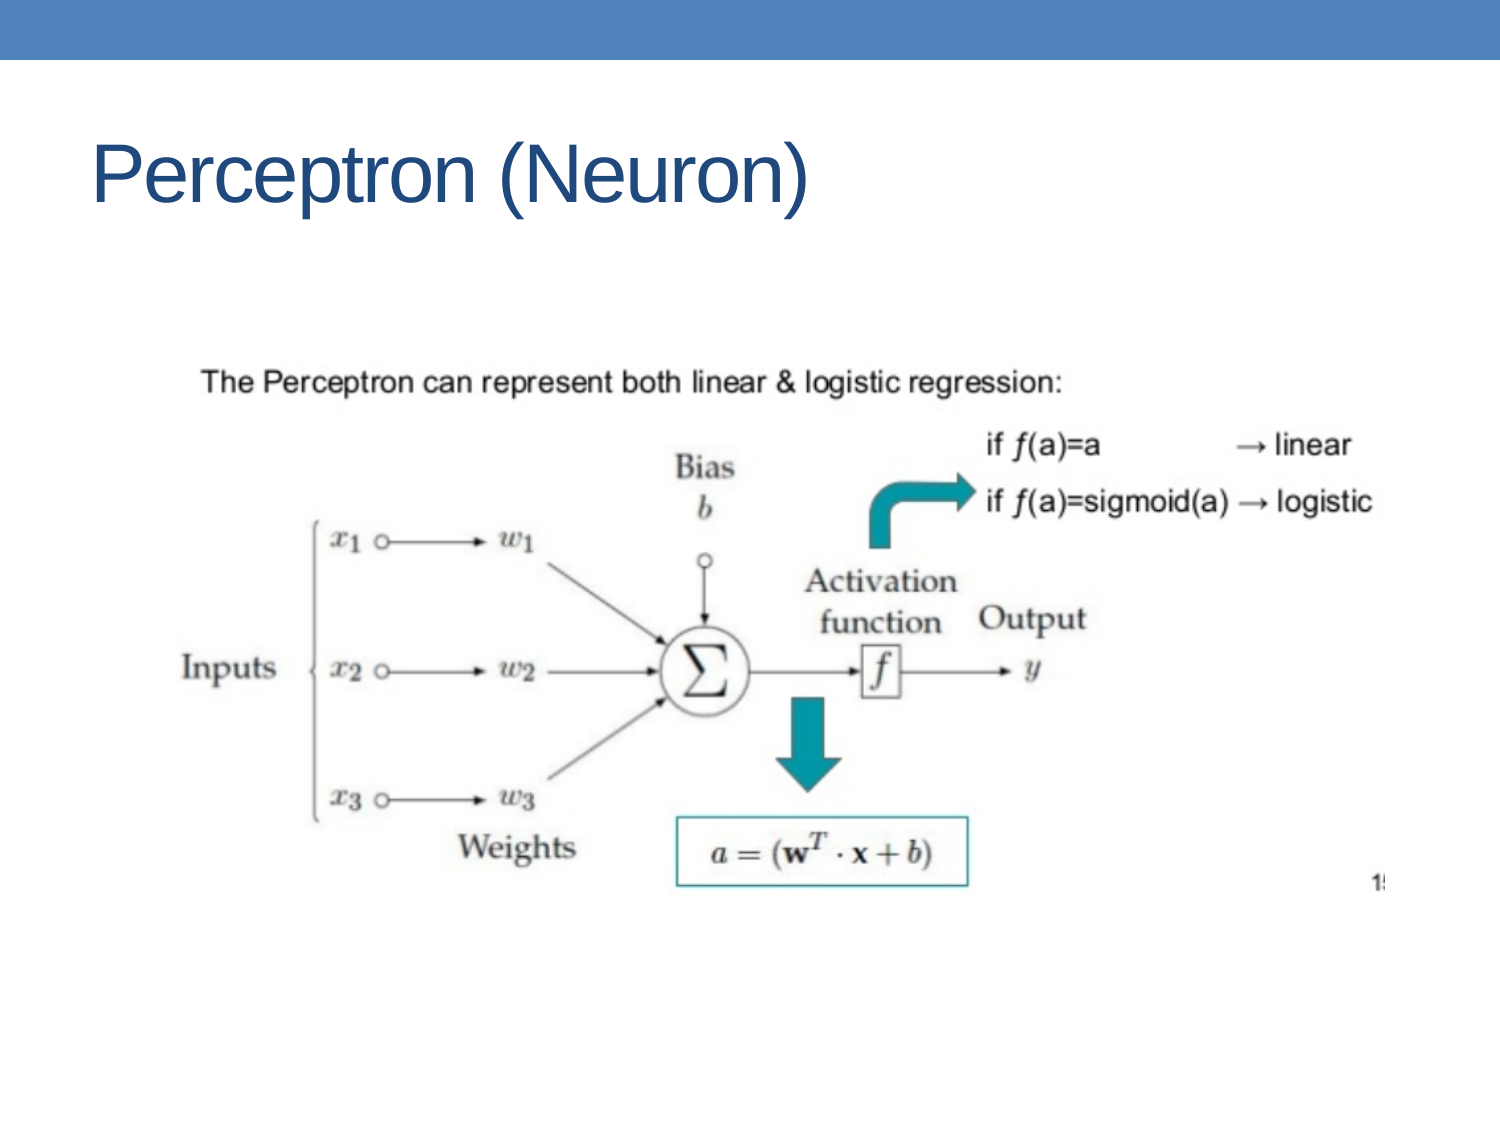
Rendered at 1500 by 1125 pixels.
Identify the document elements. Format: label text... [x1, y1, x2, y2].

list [174, 349, 1385, 897]
title Perceptron (Neuron) [75, 87, 1425, 250]
